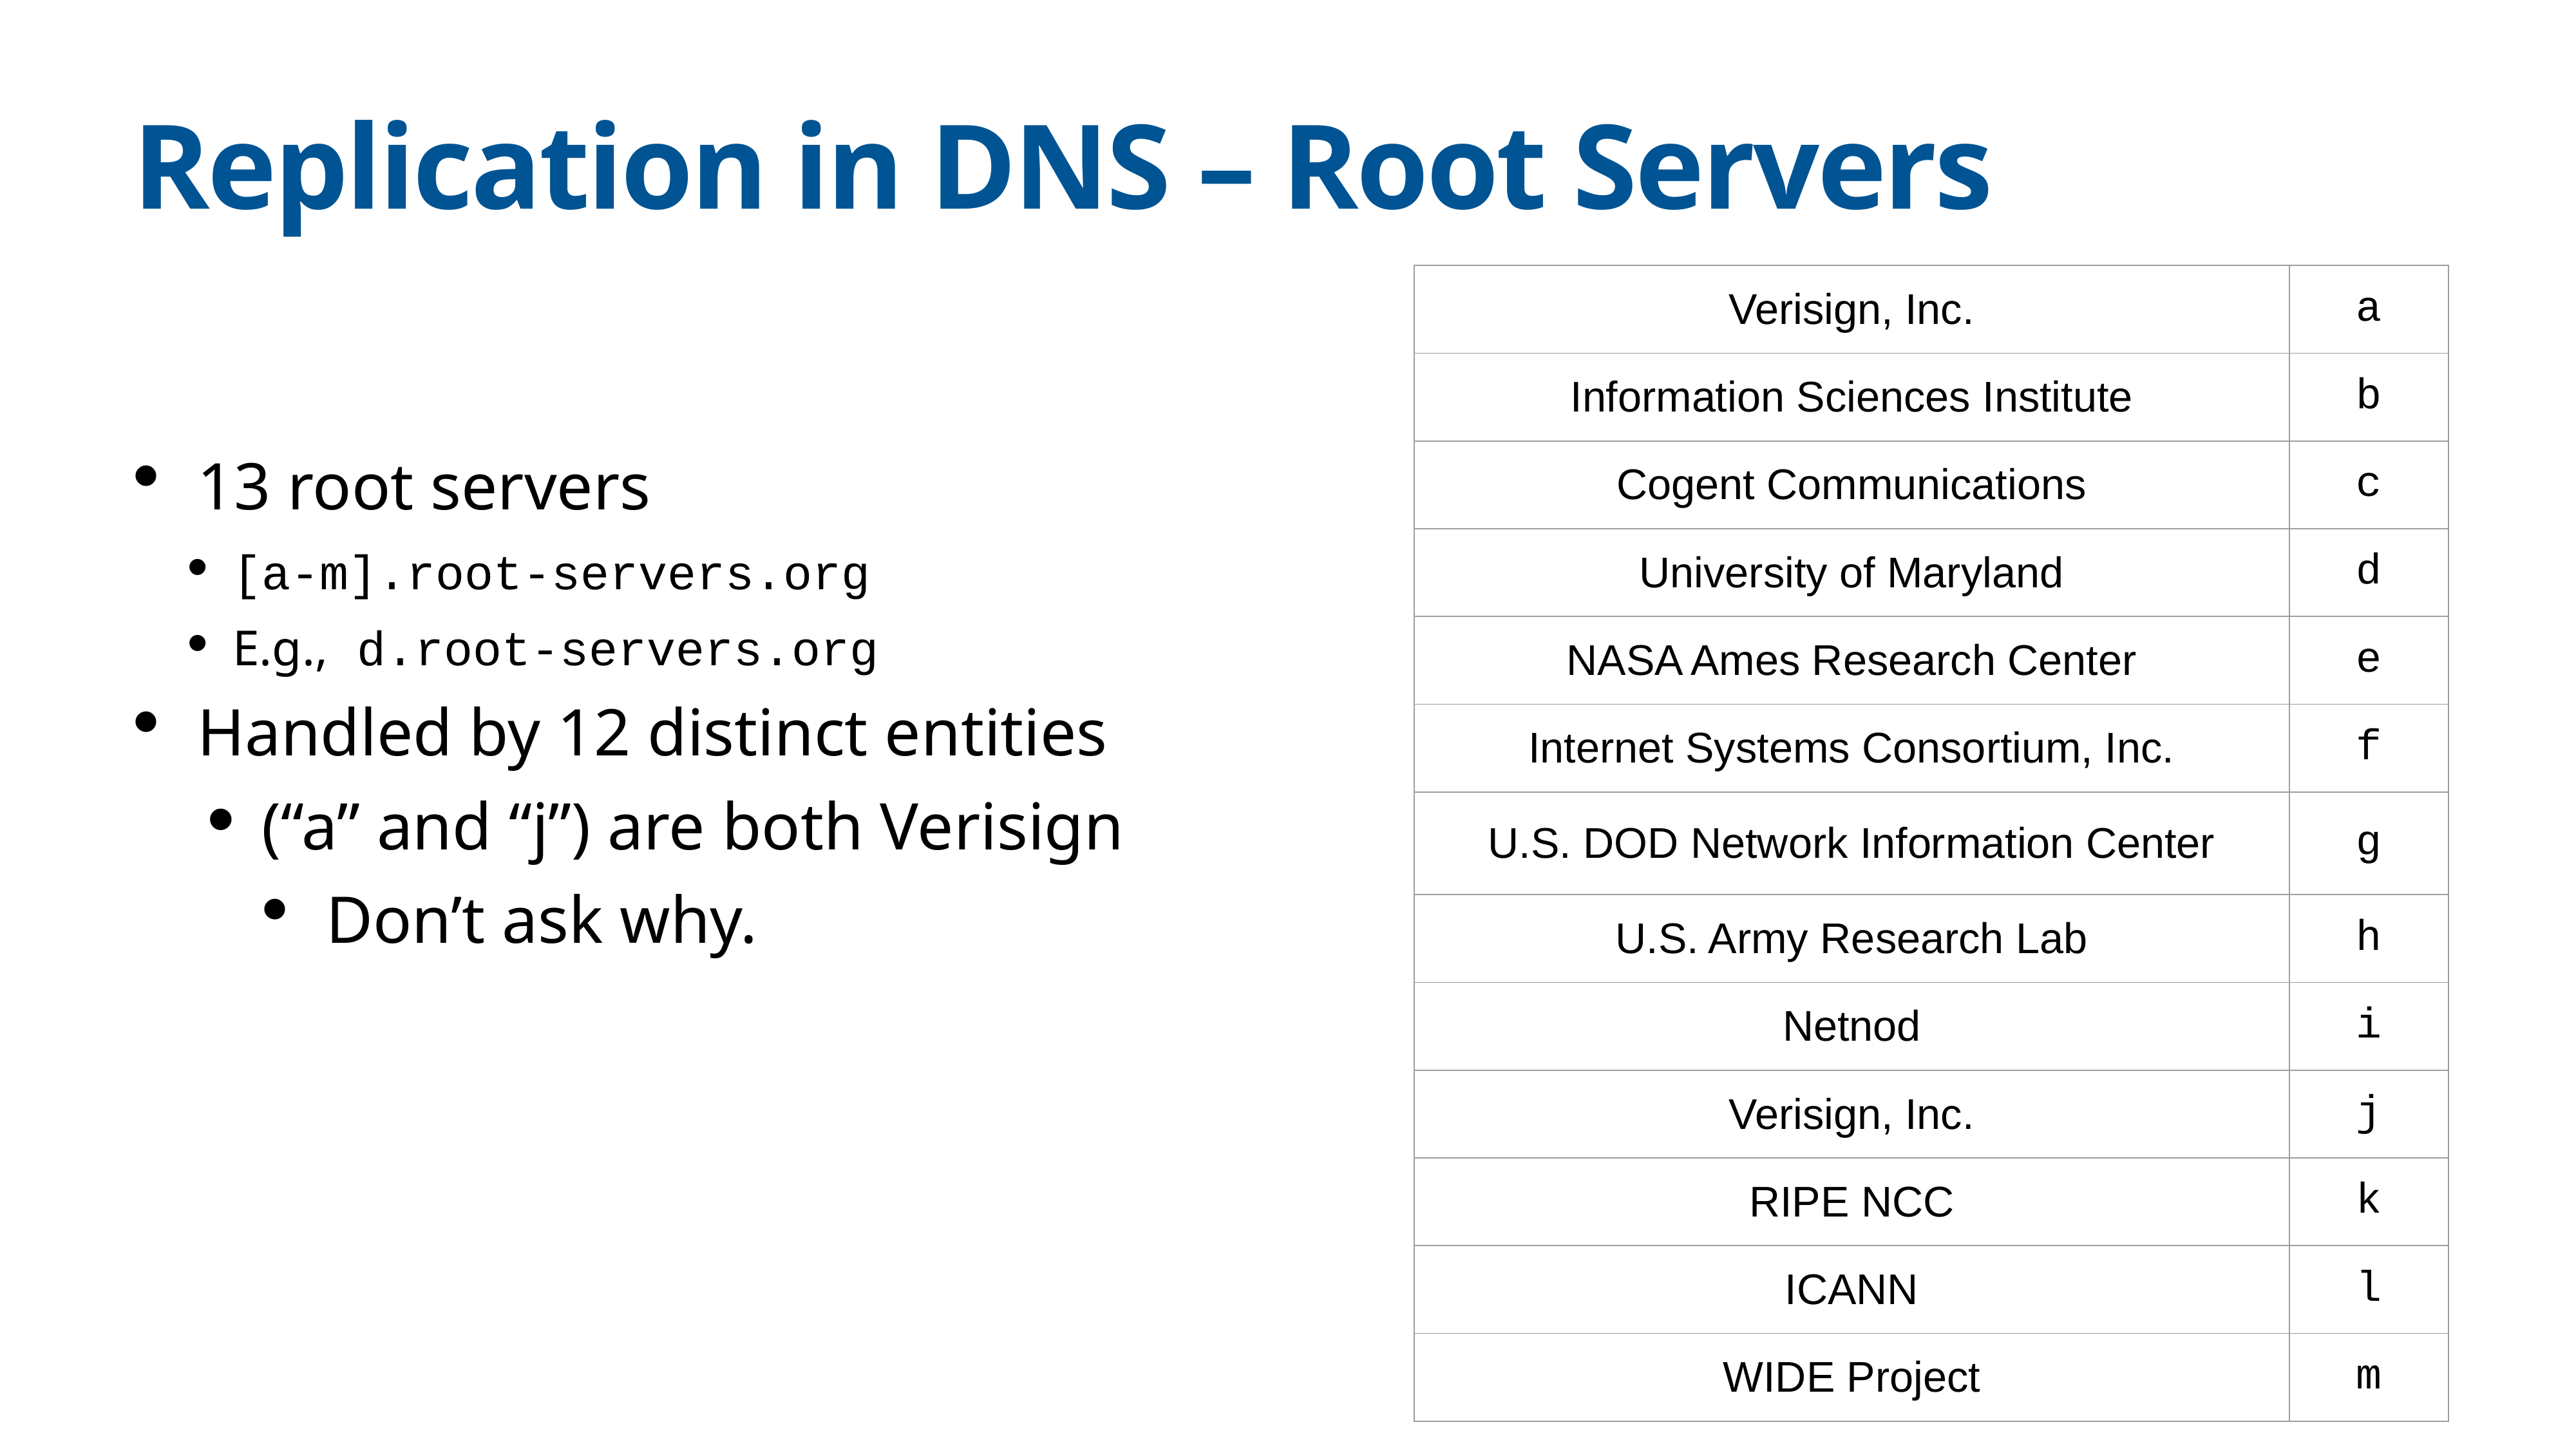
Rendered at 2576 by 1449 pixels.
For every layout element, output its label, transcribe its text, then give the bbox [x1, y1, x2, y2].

table_cell Netnod [1415, 983, 2289, 1070]
table_cell f [2290, 705, 2448, 791]
table_cell Information Sciences Institute [1415, 354, 2289, 440]
table_cell Cogent Communications [1415, 442, 2289, 528]
table_cell i [2290, 983, 2448, 1070]
table_cell d [2290, 529, 2448, 616]
table_cell Internet Systems Consortium, Inc. [1415, 705, 2289, 791]
table_cell g [2290, 793, 2448, 894]
table_cell l [2290, 1246, 2448, 1333]
table_cell j [2290, 1071, 2448, 1157]
table_cell NASA Ames Research Center [1415, 617, 2289, 704]
table_cell k [2290, 1159, 2448, 1245]
table_cell Verisign, Inc. [1415, 1071, 2289, 1157]
list 13 root servers [a-m].root-servers.org E.g., d.root-servers.org Handled by 12 distinct entities (“a” and “j”) are both Verisign Don’t ask why. [127, 448, 1414, 1321]
table_cell ICANN [1415, 1246, 2289, 1333]
table_cell e [2290, 617, 2448, 704]
table_header Verisign, Inc. [1415, 266, 2289, 353]
table_cell h [2290, 895, 2448, 982]
title Replication in DNS – Root Servers [127, 113, 2449, 266]
table_cell m [2290, 1334, 2448, 1421]
table_cell U.S. DOD Network Information Center [1415, 793, 2289, 894]
table_cell WIDE Project [1415, 1334, 2289, 1421]
table_cell University of Maryland [1415, 529, 2289, 616]
table_cell c [2290, 442, 2448, 528]
table_cell b [2290, 354, 2448, 440]
table_header a [2290, 266, 2448, 353]
table_cell RIPE NCC [1415, 1159, 2289, 1245]
table_cell U.S. Army Research Lab [1415, 895, 2289, 982]
